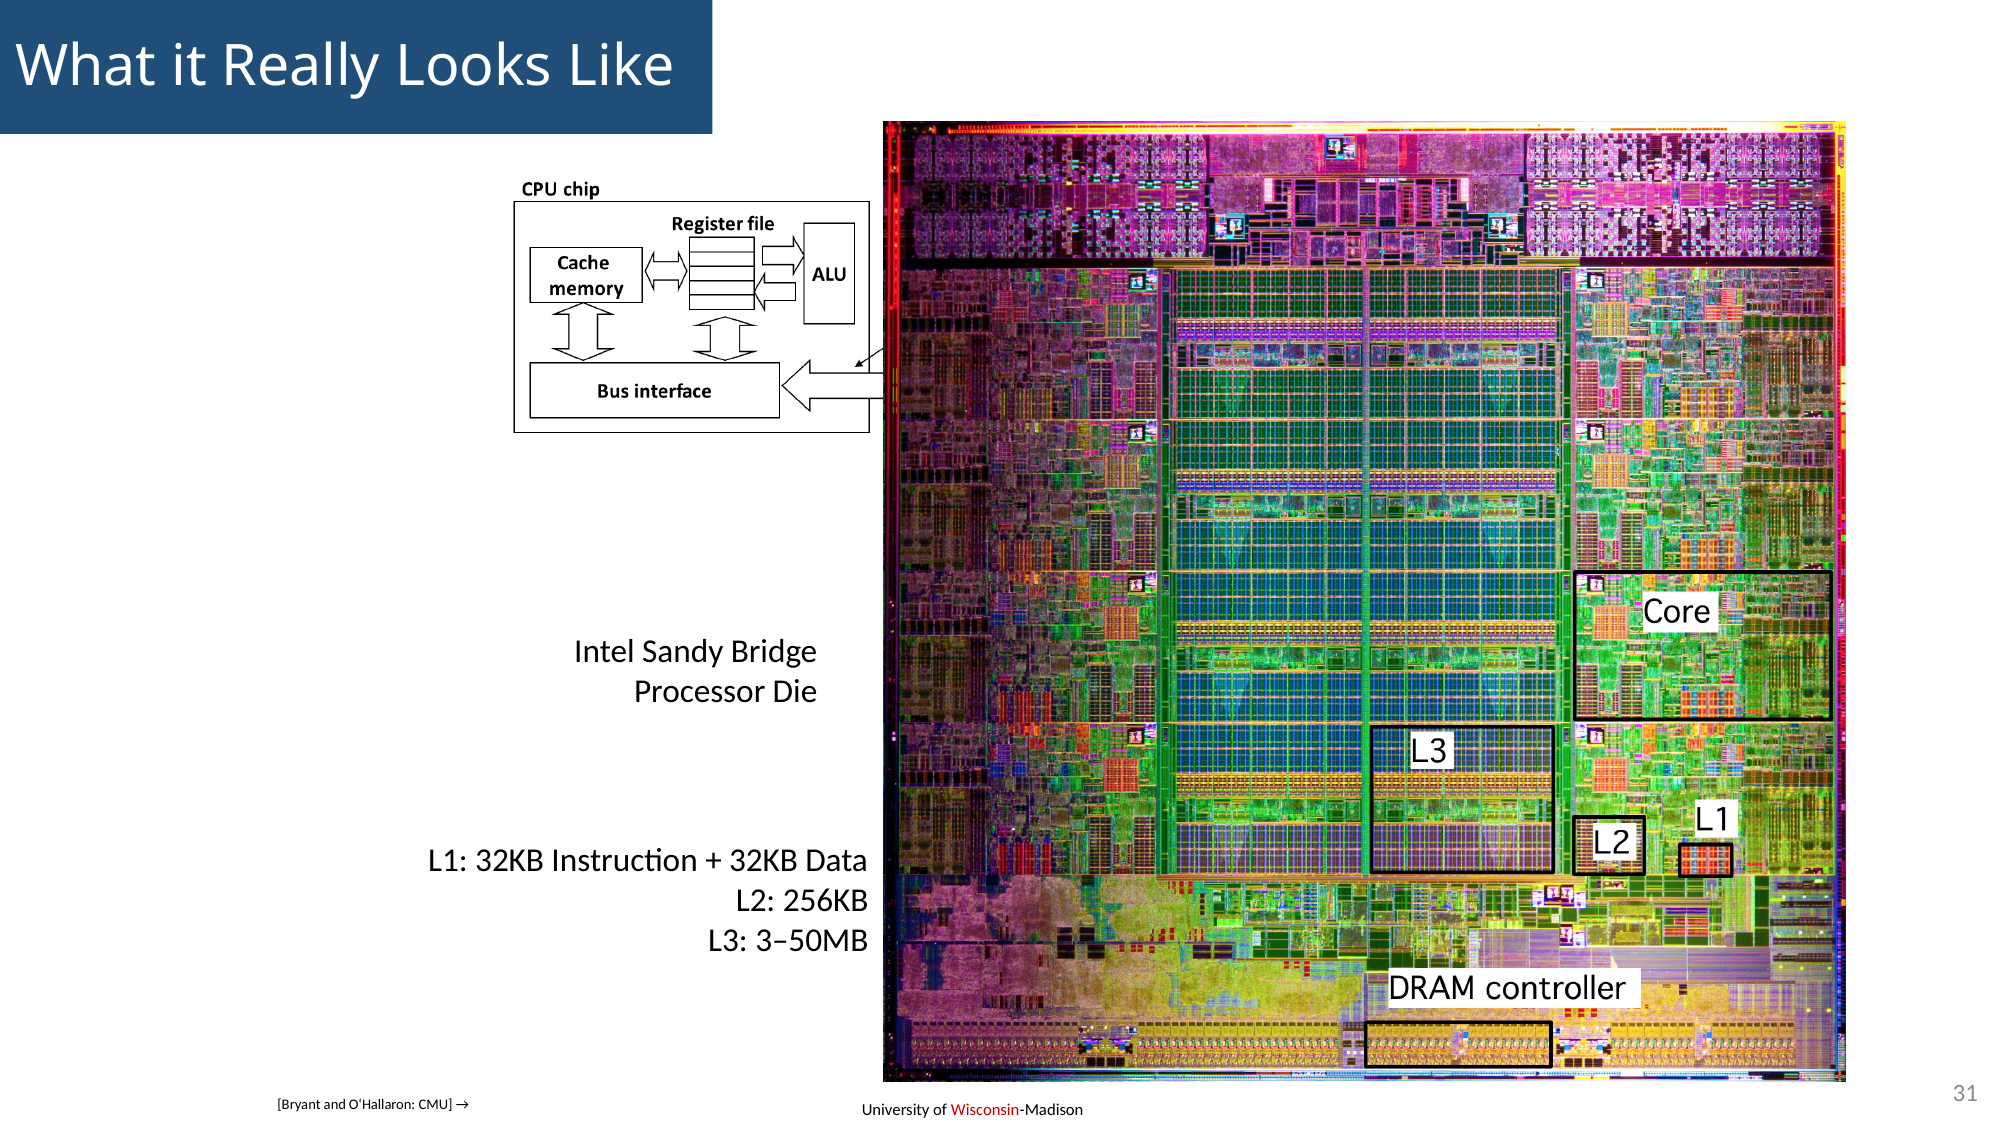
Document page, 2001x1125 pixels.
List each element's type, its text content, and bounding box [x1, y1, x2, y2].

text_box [508, 169, 883, 433]
title What it Really Looks Like [0, 0, 713, 134]
text_box L1: 32KB Instruction + 32KB Data L2: 256KB L3: 3–50MB [409, 831, 883, 966]
text_box Intel Sandy Bridge Processor Die [559, 621, 833, 717]
slide_number 31 [1879, 1069, 1994, 1114]
text_box [Bryant and O‘Hallaron: CMU] → [262, 1087, 488, 1120]
picture [883, 121, 1846, 1082]
